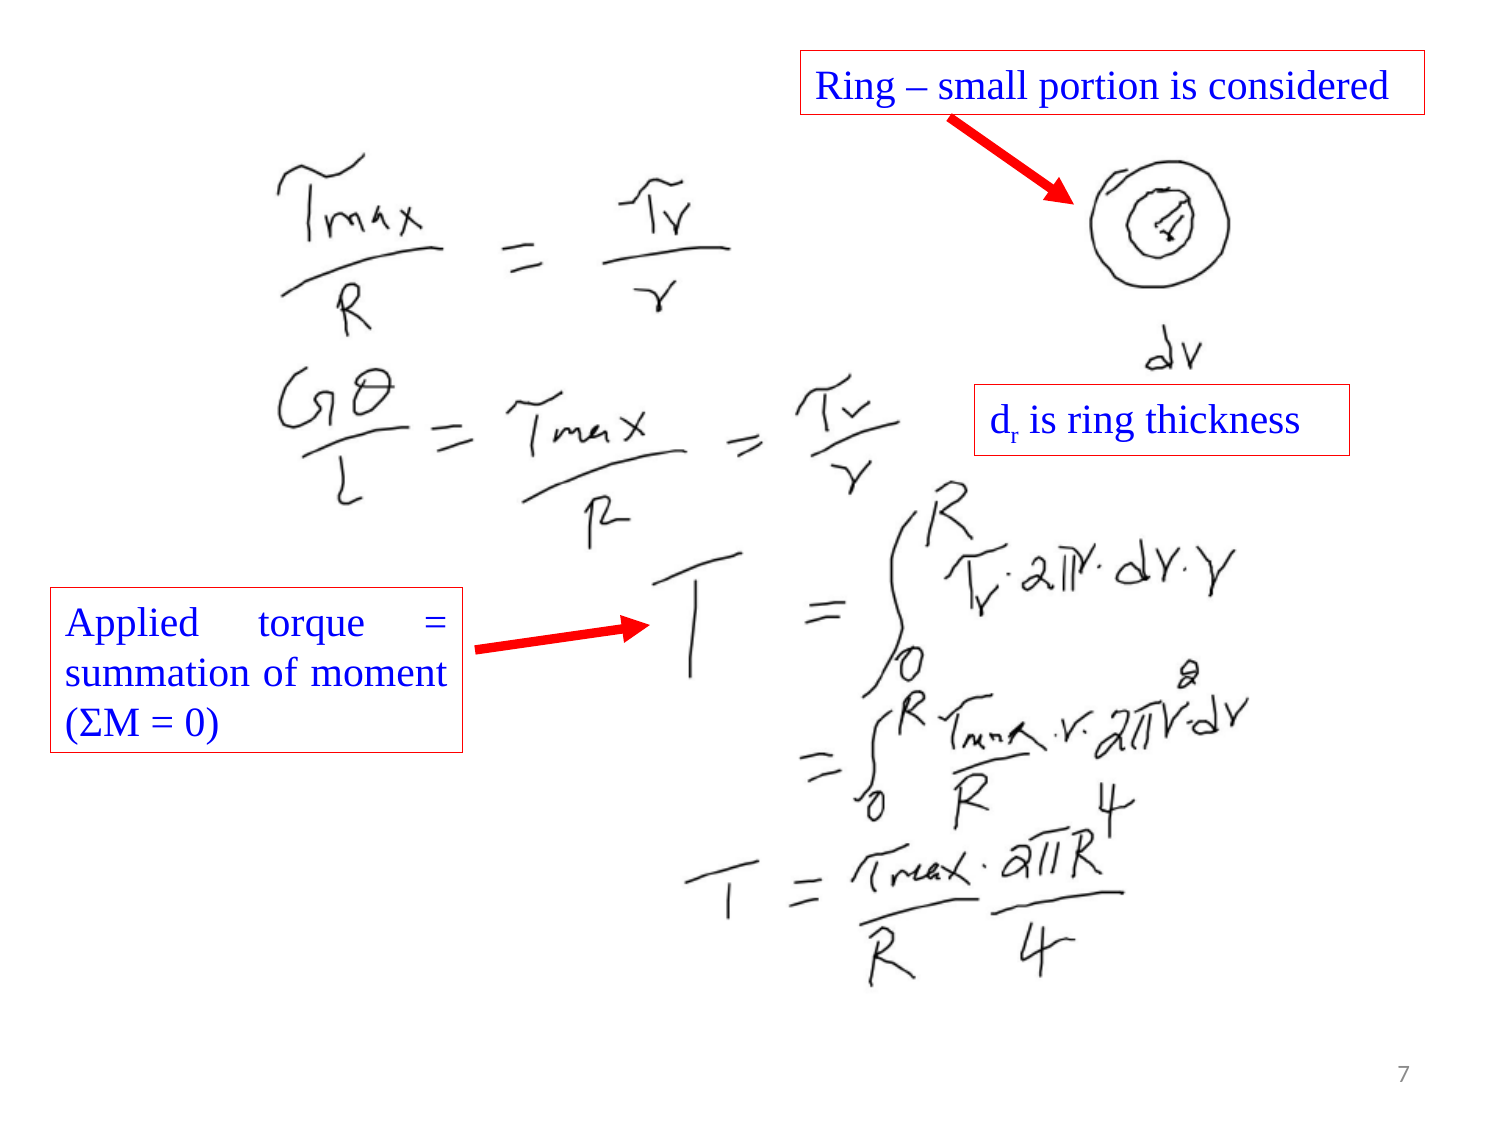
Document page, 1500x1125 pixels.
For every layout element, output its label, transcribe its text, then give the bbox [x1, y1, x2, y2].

picture [237, 137, 1257, 1004]
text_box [948, 116, 1075, 205]
text_box Applied torque = summation of moment (ΣM = 0) [50, 587, 232, 753]
slide_number 7 [1074, 1042, 1425, 1103]
text_box Ring – small portion is considered [800, 50, 1425, 115]
text_box dr is ring thickness [1260, 384, 1350, 456]
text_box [474, 624, 651, 651]
